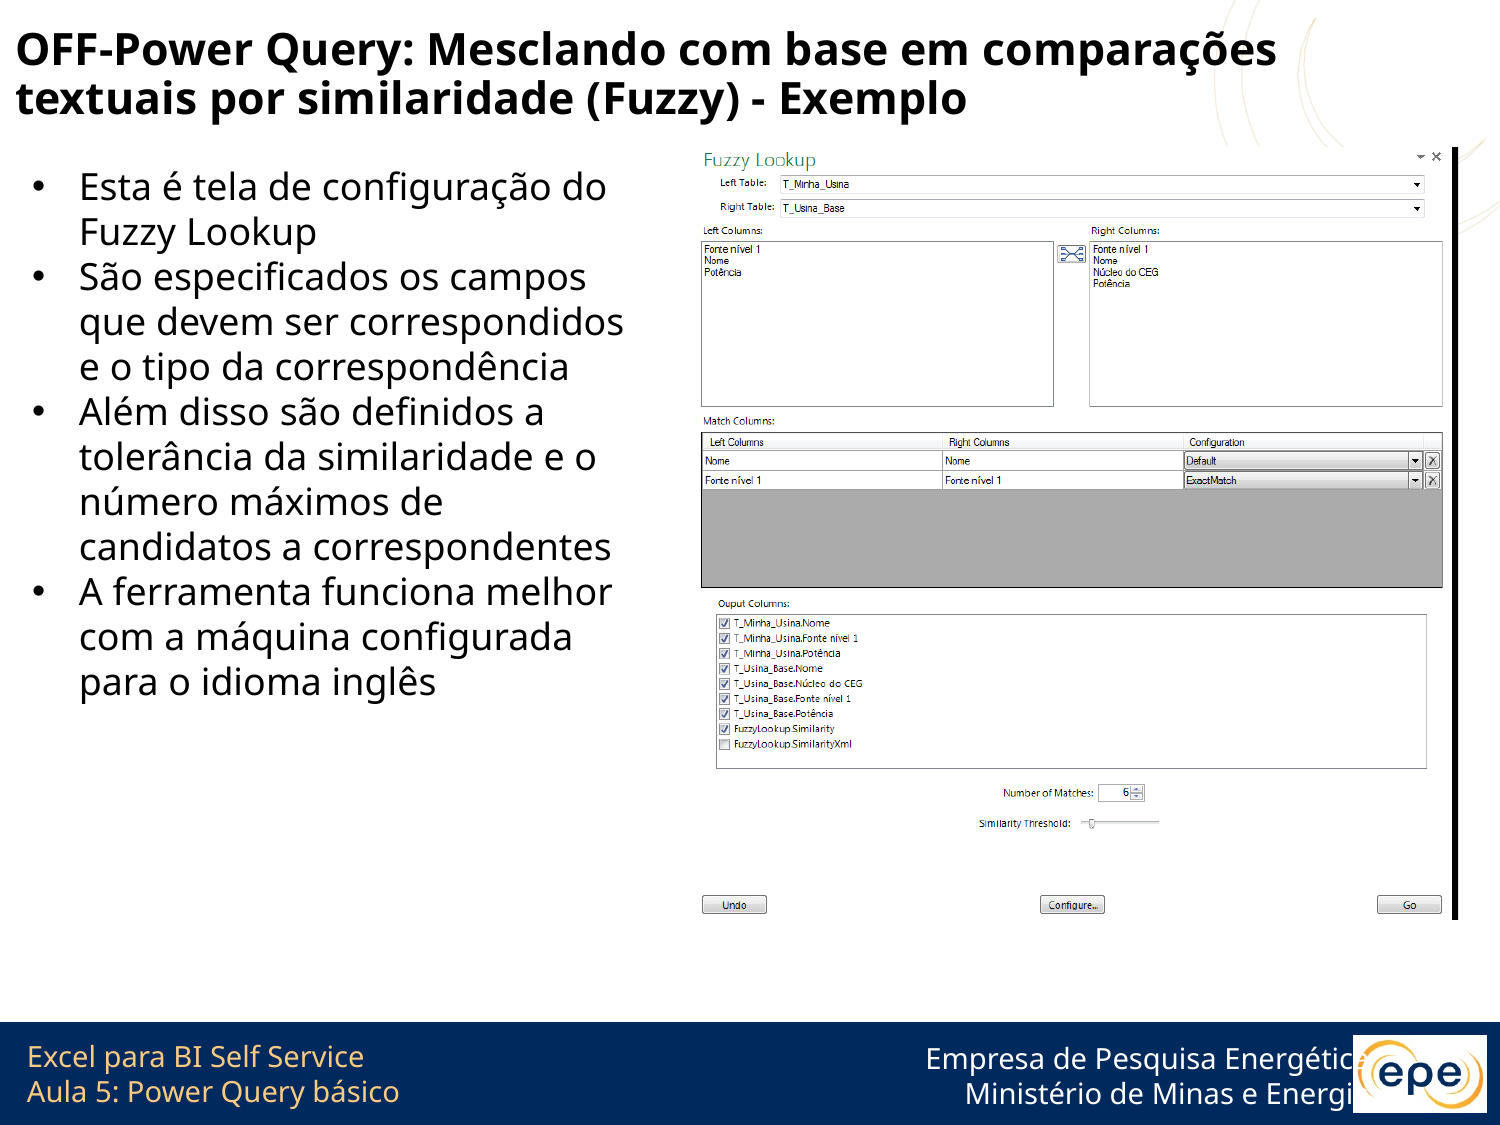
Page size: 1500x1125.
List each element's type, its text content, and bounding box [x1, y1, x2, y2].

picture [692, 147, 1459, 920]
title OFF-Power Query: Mesclando com base em comparações textuais por similaridade (Fuzzy) - Exemplo [0, 3, 1459, 148]
picture [1353, 1035, 1487, 1113]
text_box Esta é tela de configuração do Fuzzy Lookup São especificados os campos que devem ser correspondidos e o tipo da correspondência Além disso são definidos a tolerância da similaridade e o número máximos de candidatos a correspondentes A ferramenta funciona melhor com a máquina configurada para o idioma inglês [17, 155, 661, 711]
